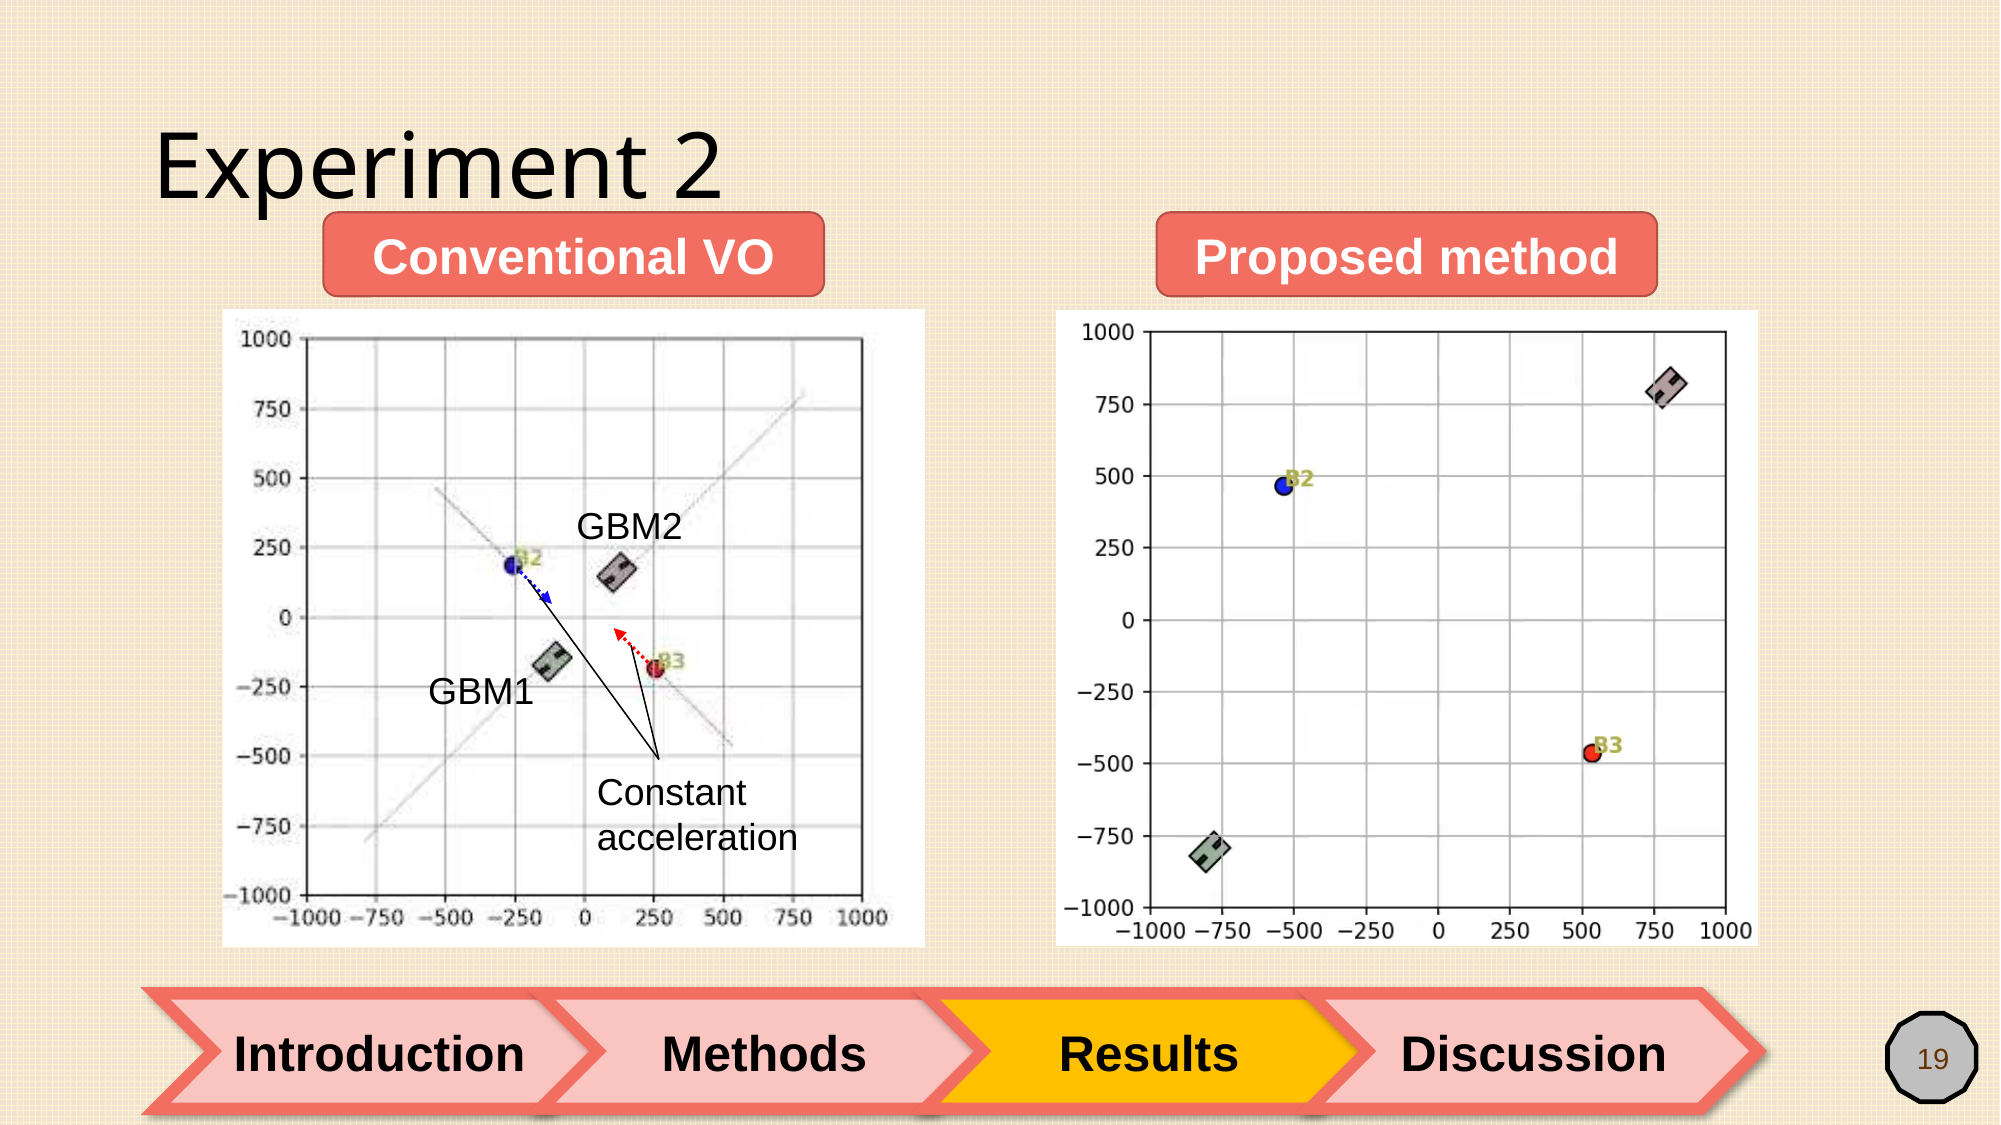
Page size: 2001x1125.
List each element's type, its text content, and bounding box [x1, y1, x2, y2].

text_box Methods [537, 992, 975, 1110]
slide_number 19 [1887, 1013, 1977, 1102]
text_box Introduction [152, 992, 590, 1110]
text_box Results [922, 992, 1360, 1110]
text_box Proposed method [1155, 211, 1659, 298]
text_box Discussion [1307, 992, 1760, 1110]
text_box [1055, 309, 1759, 947]
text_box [222, 309, 963, 947]
text_box Conventional VO [322, 211, 826, 298]
title Experiment 2 [137, 59, 1922, 278]
